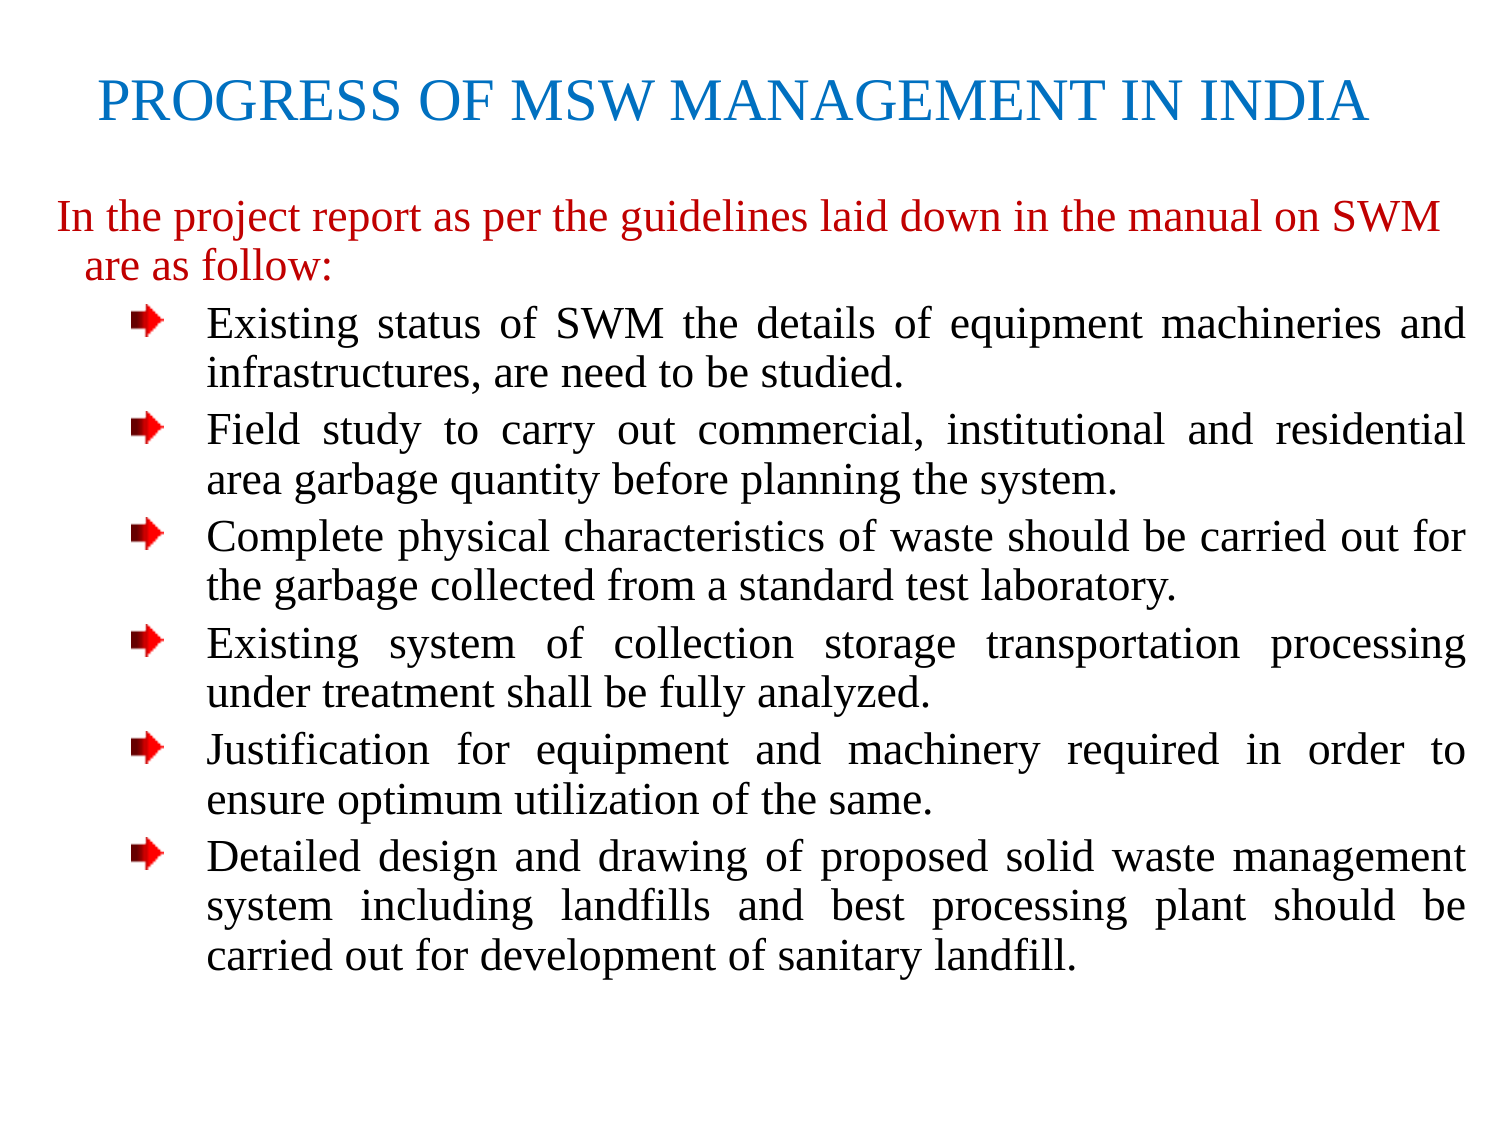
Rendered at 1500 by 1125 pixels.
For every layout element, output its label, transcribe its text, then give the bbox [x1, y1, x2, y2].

picture [131, 837, 164, 870]
picture [131, 624, 164, 657]
title PROGRESS OF MSW MANAGEMENT IN INDIA [82, 35, 1432, 166]
picture [131, 411, 164, 444]
picture [131, 304, 164, 337]
picture [131, 517, 164, 550]
picture [131, 731, 164, 764]
list In the project report as per the guidelines laid down in the manual on SWM are as follow: Existing status of SWM the details of equipment machineries and infrastructures, are need to be studied. Field study to carry out commercial, institutional and residential area garbage quantity before planning the system. Complete physical characteristics of waste should be carried out for the garbage collected from a standard test laboratory. Existing system of collection storage transportation processing under treatment shall be fully analyzed. Justification for equipment and machinery required in order to ensure optimum utilization of the same. Detailed design and drawing of proposed solid waste management system including landfills and best processing plant should be carried out for development of sanitary landfill. [41, 184, 1483, 1094]
